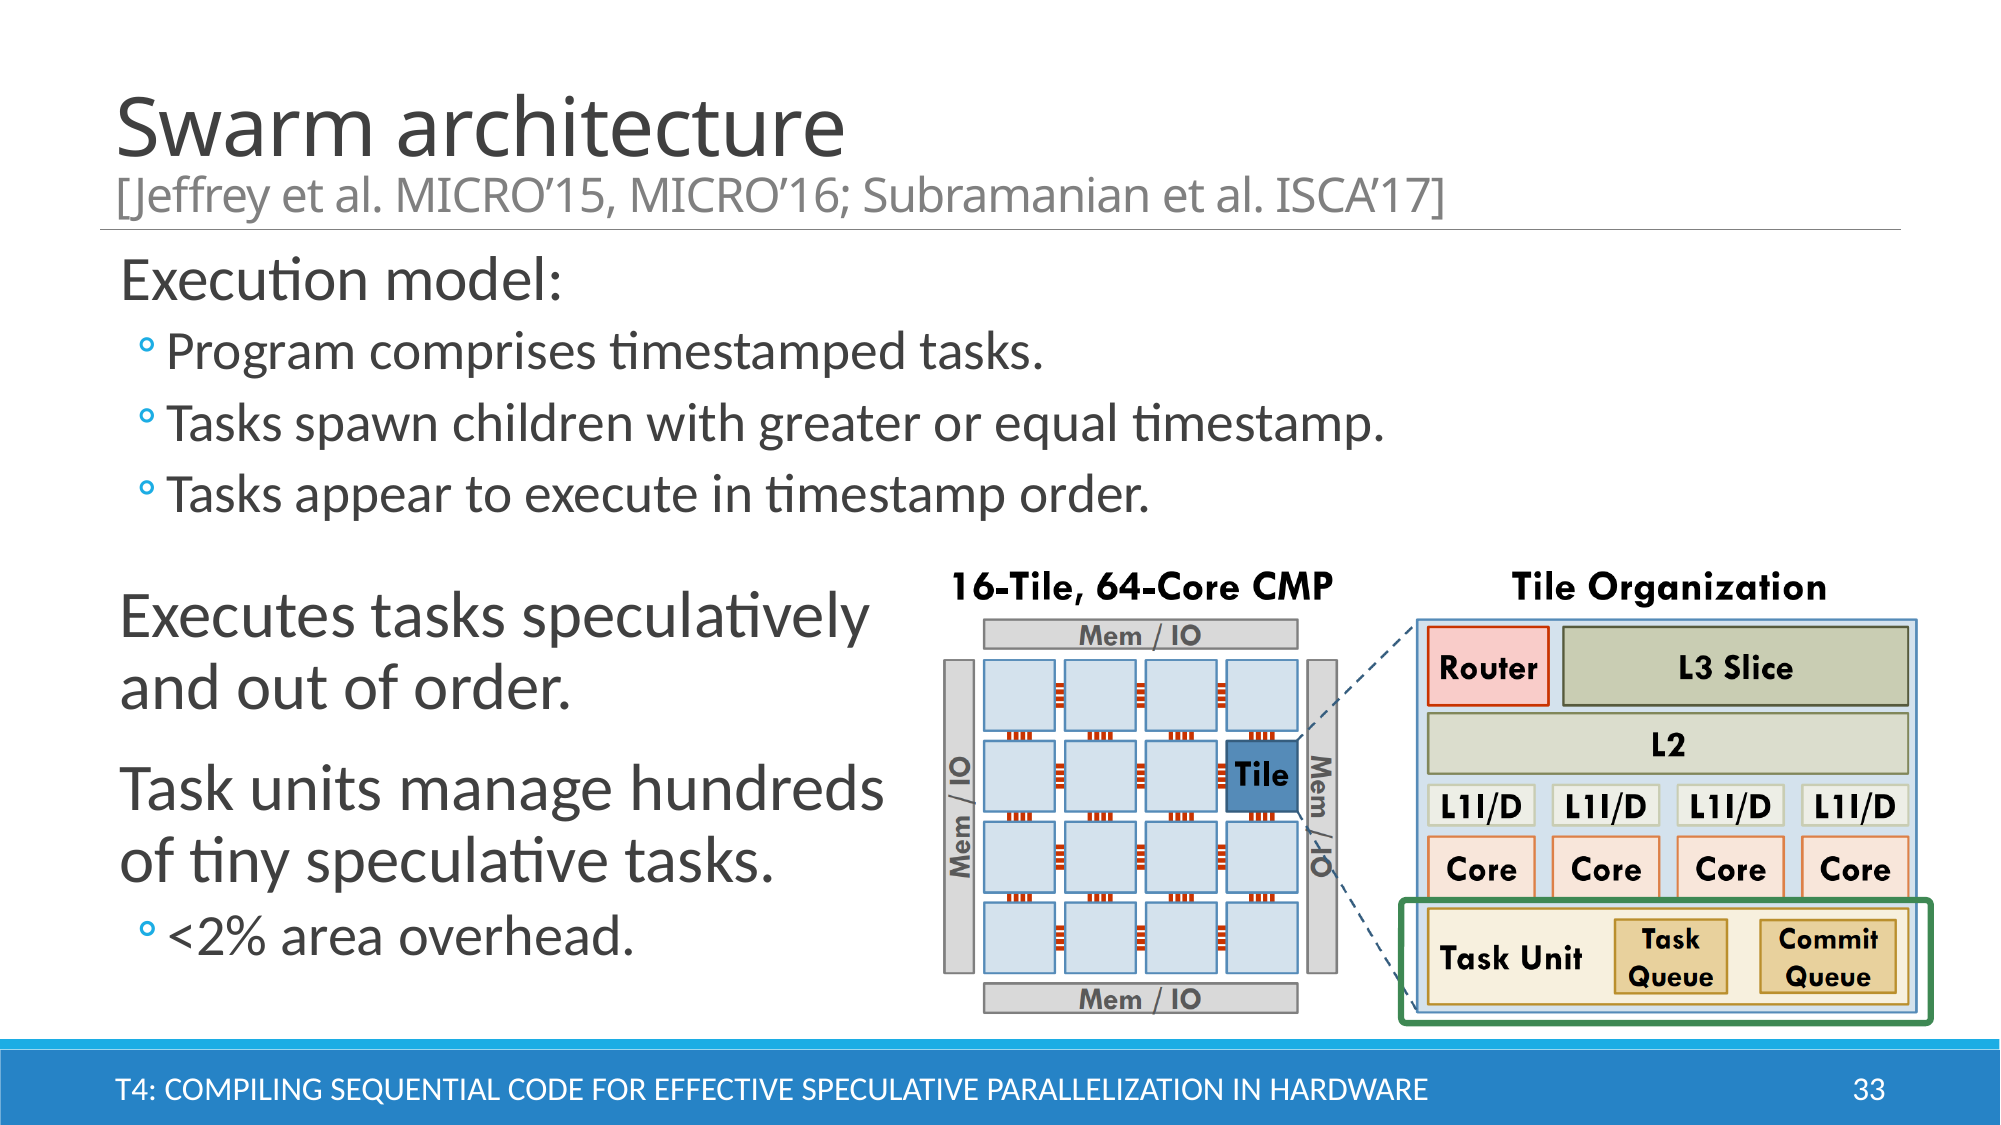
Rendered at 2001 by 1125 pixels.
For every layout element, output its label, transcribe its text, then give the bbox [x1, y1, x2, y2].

title Swarm architecture [Jeffrey et al. MICRO’15, MICRO’16; Subramanian et al. ISCA’17] [100, 81, 1901, 230]
footer T4: Compiling Sequential Code for Effective Speculative Parallelization in Hardware [100, 1057, 1505, 1118]
text_box Execution model: Program comprises timestamped tasks. Tasks spawn children with greater or equal timestamp. Tasks appear to execute in timestamp order. [106, 238, 1931, 533]
picture [929, 558, 1932, 1024]
slide_number 33 [1685, 1057, 1901, 1118]
list Executes tasks speculatively and out of order. Task units manage hundreds of tiny speculative tasks. <2% area overhead. [104, 572, 894, 1031]
